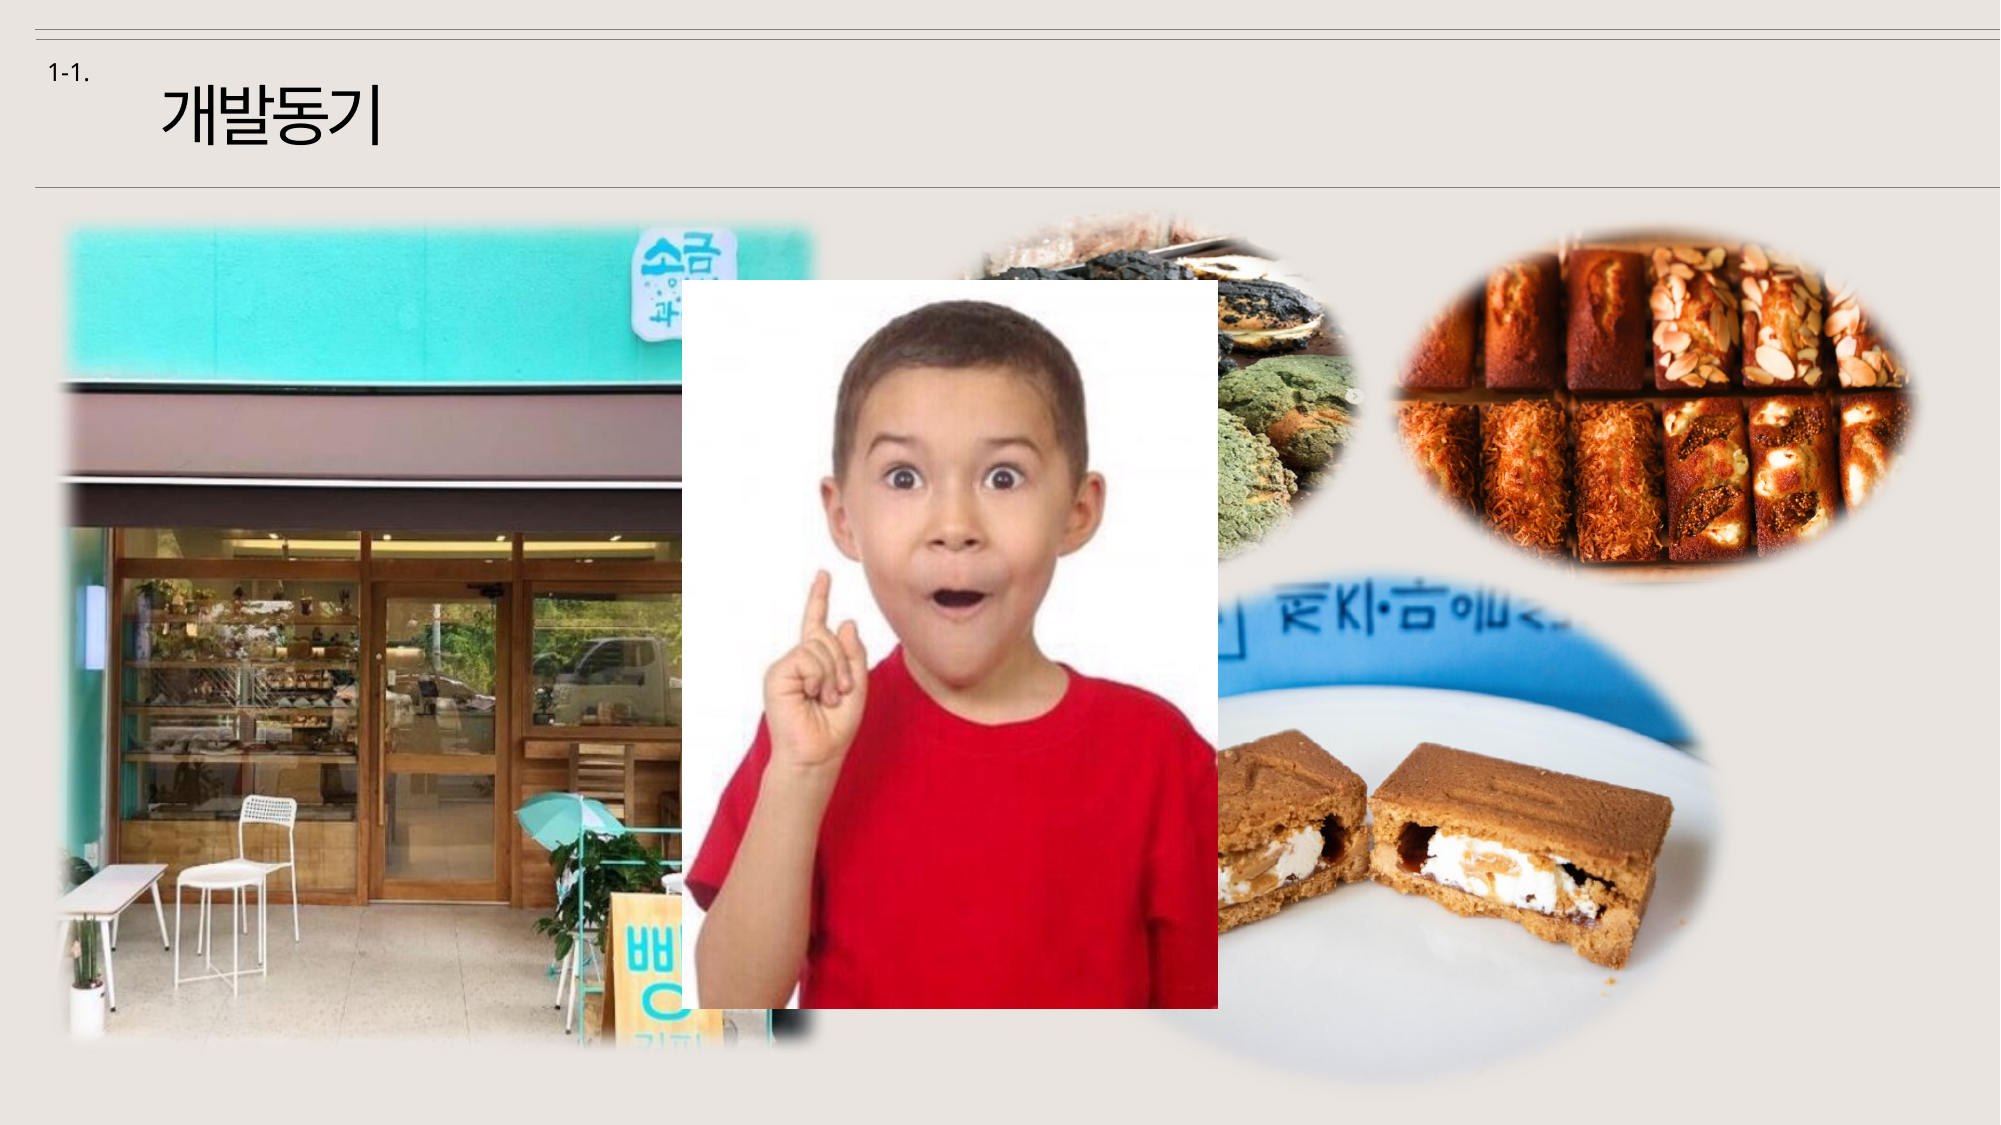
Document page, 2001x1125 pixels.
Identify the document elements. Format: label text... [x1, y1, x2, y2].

text_box 1-1. [32, 49, 106, 94]
picture [52, 199, 1930, 1101]
text_box 개발동기 [144, 66, 402, 162]
